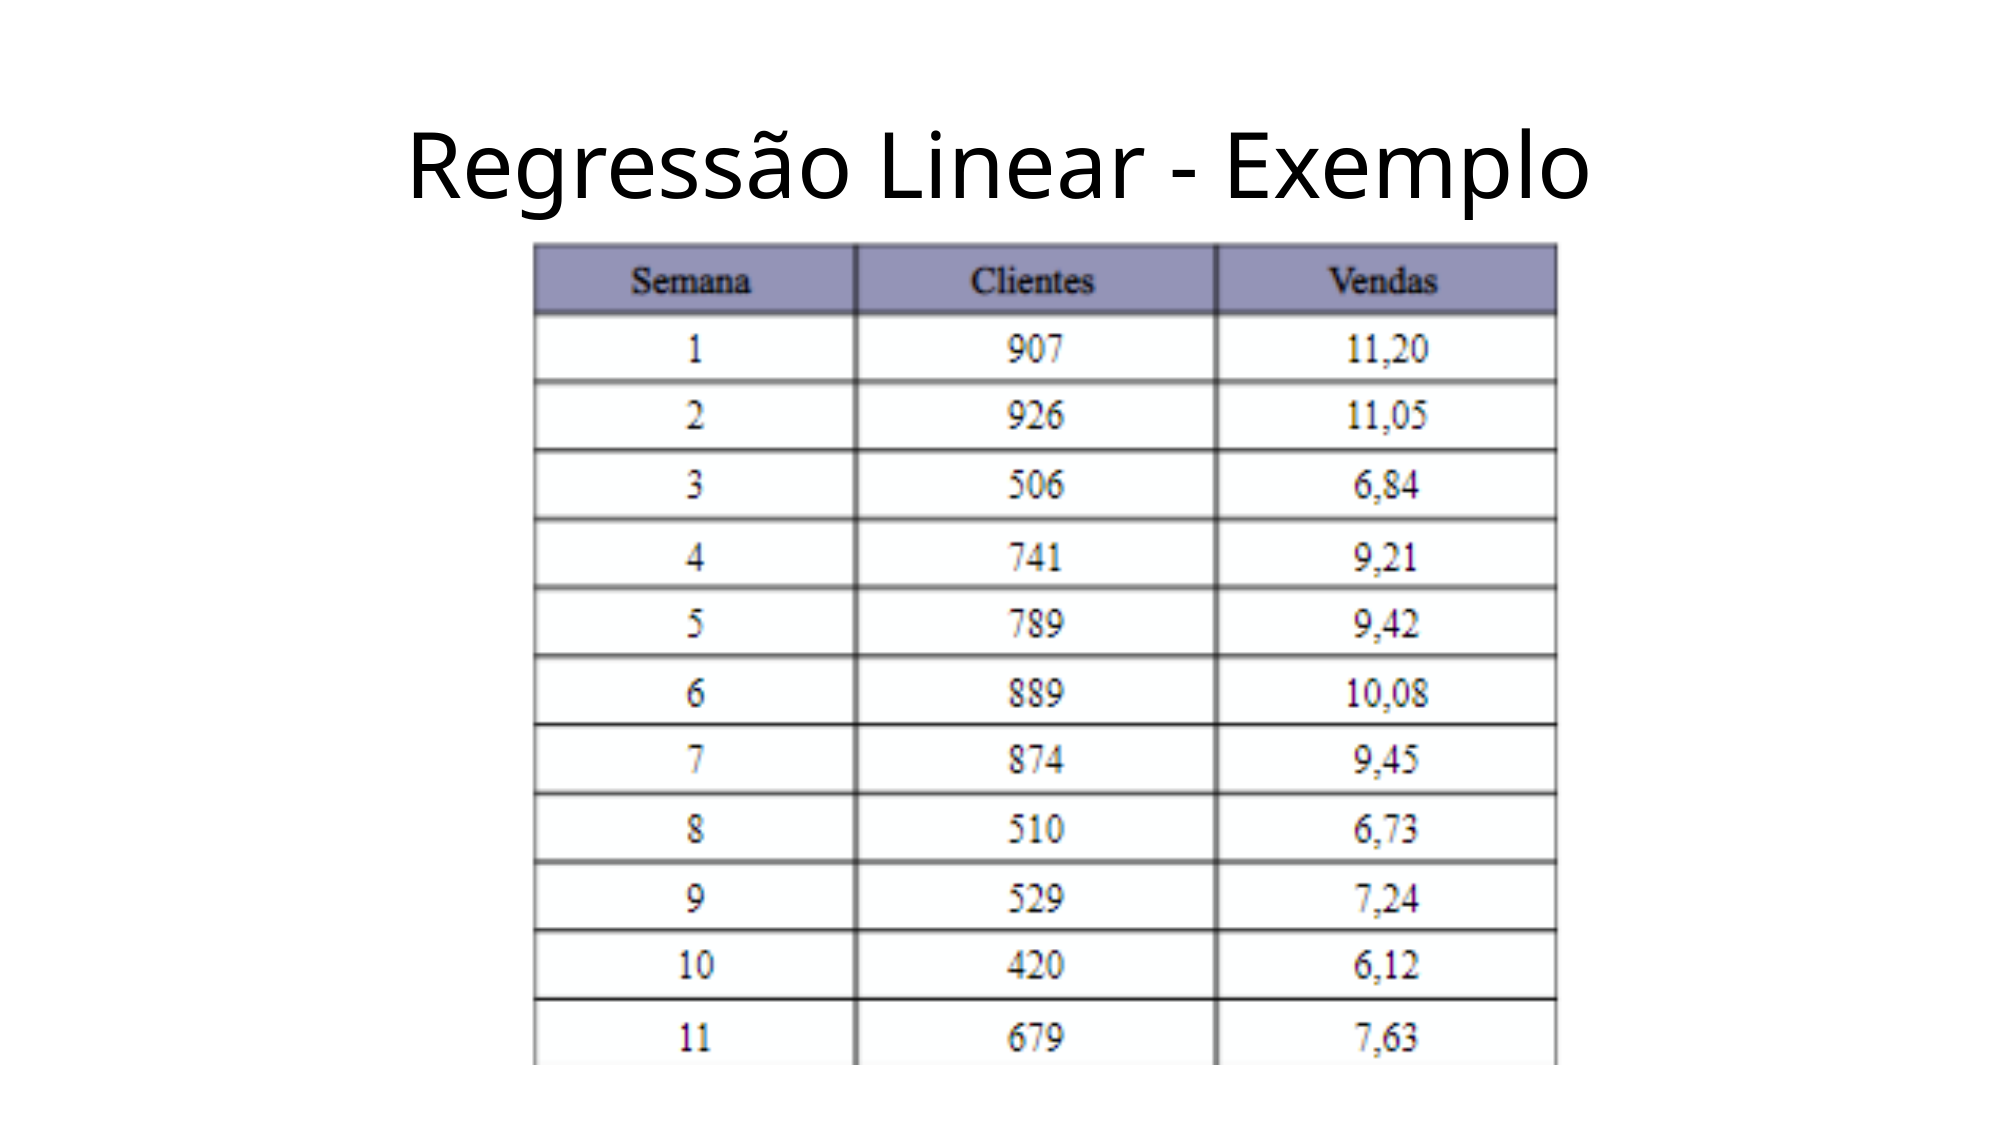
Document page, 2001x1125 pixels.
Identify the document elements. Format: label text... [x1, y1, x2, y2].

title Regressão Linear - Exemplo [137, 59, 1863, 278]
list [509, 234, 1606, 1065]
